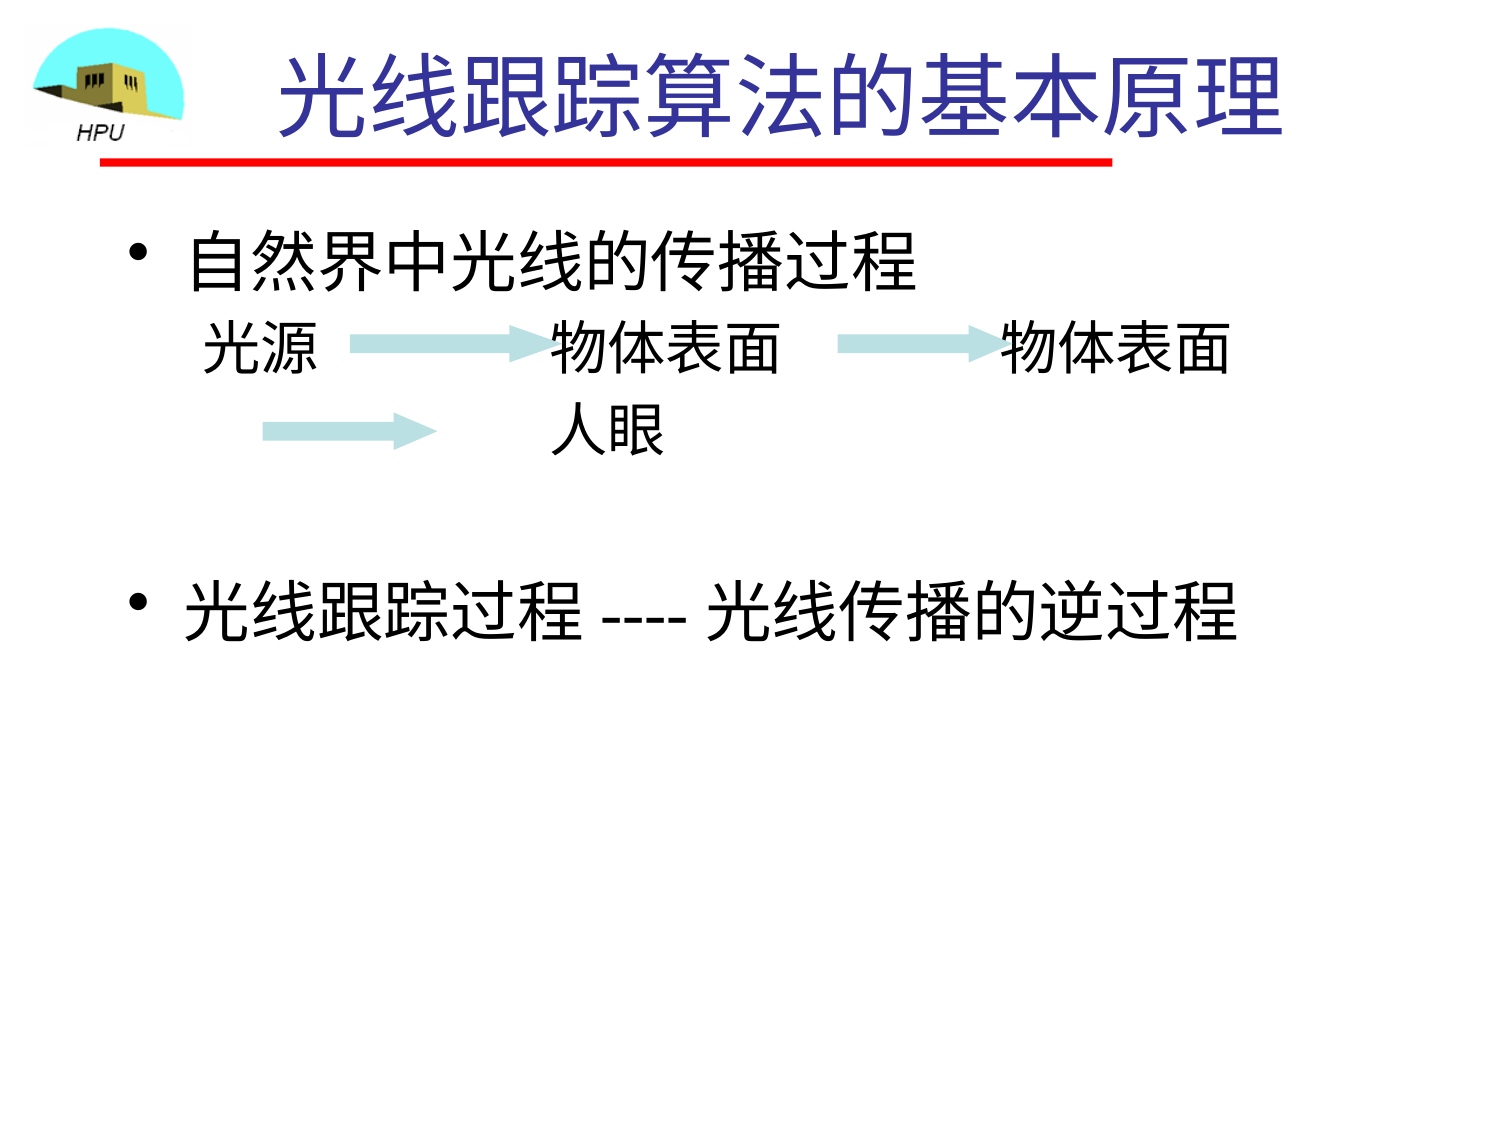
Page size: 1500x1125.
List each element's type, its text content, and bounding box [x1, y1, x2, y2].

list 自然界中光线的传播过程 光源 物体表面 物体表面 人眼 光线跟踪过程----光线传播的逆过程 [112, 212, 1388, 1000]
text_box [262, 412, 438, 451]
text_box [349, 324, 563, 363]
picture [24, 24, 187, 154]
title 光线跟踪算法的基本原理 [187, 0, 1375, 188]
text_box [837, 324, 1013, 363]
